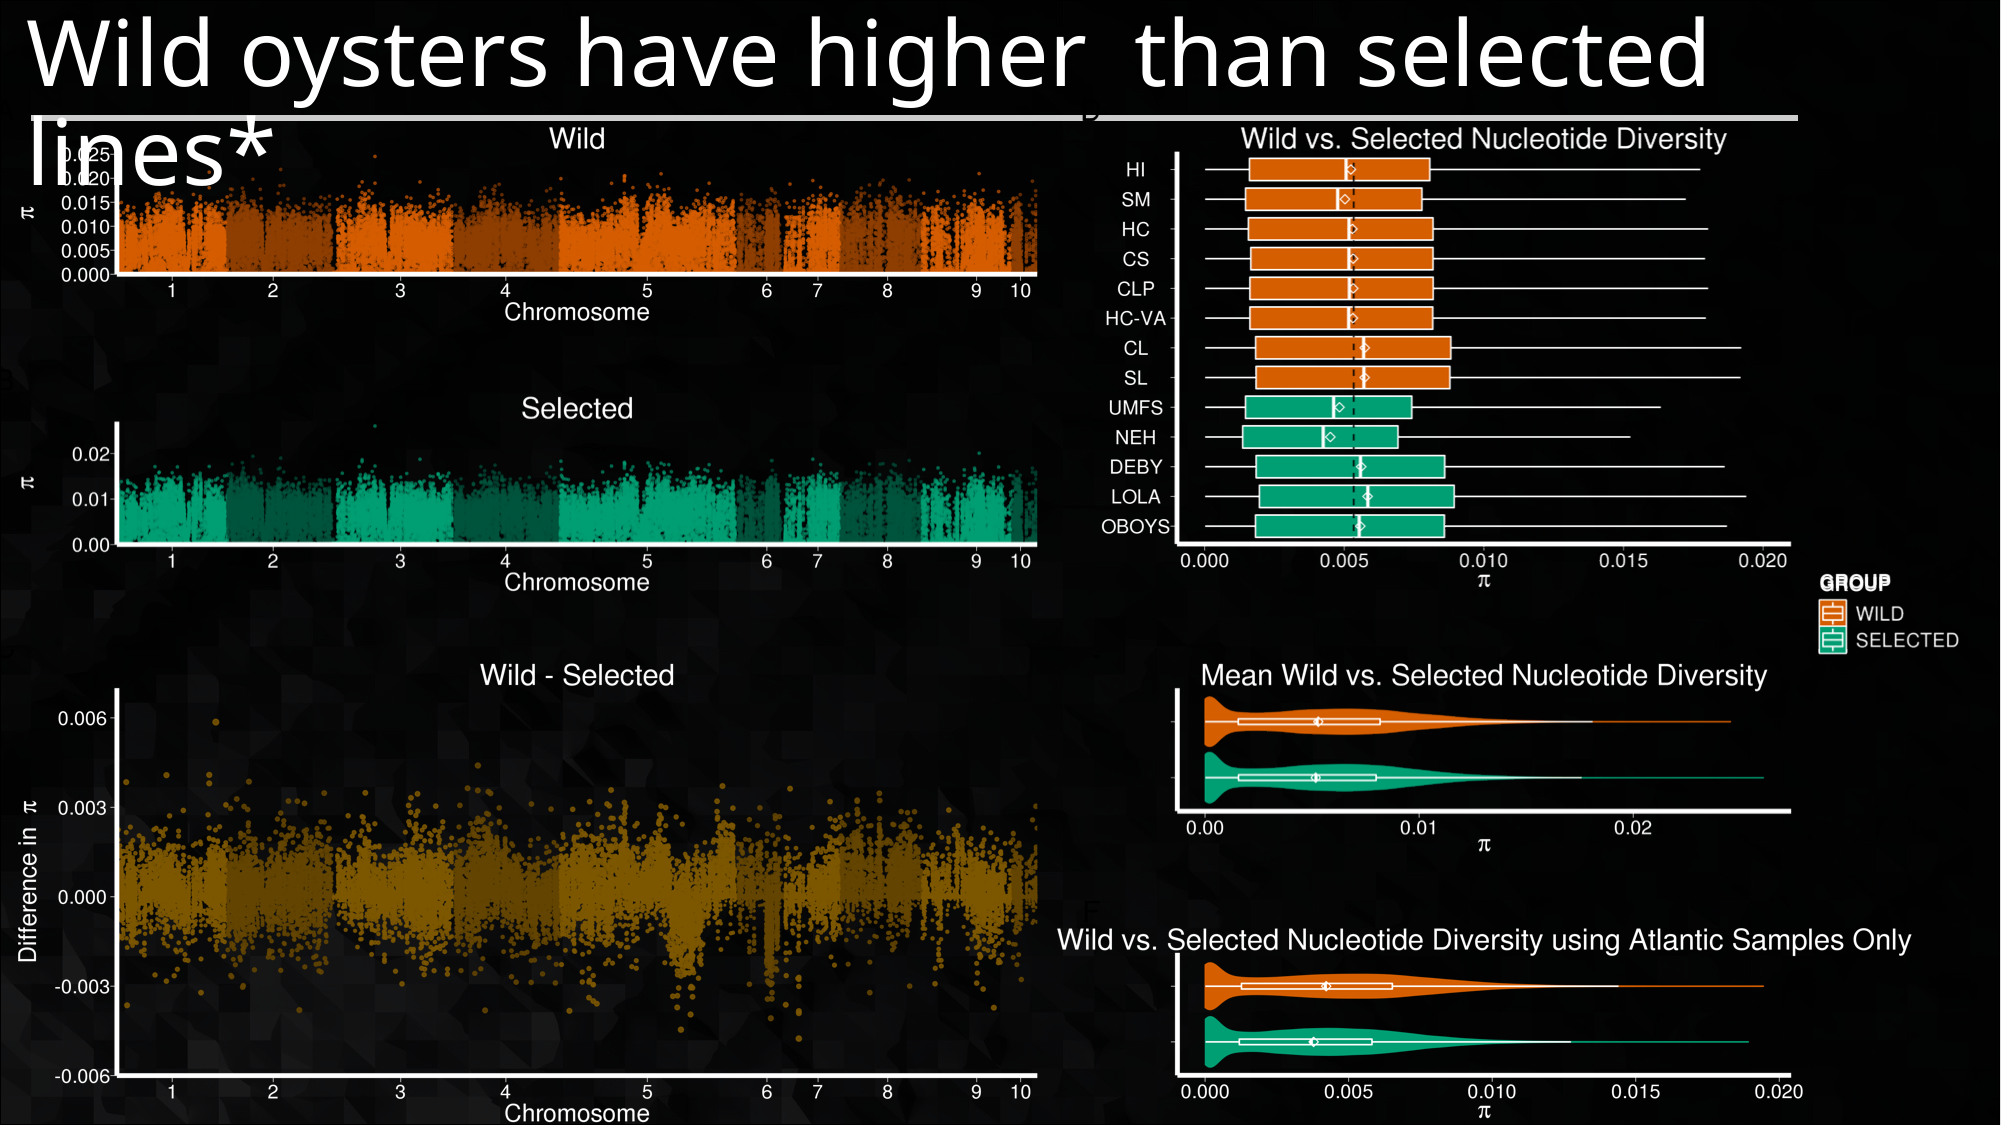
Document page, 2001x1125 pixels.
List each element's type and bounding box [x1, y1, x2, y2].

picture [0, 1, 2000, 1125]
text_box [1094, 570, 2000, 886]
